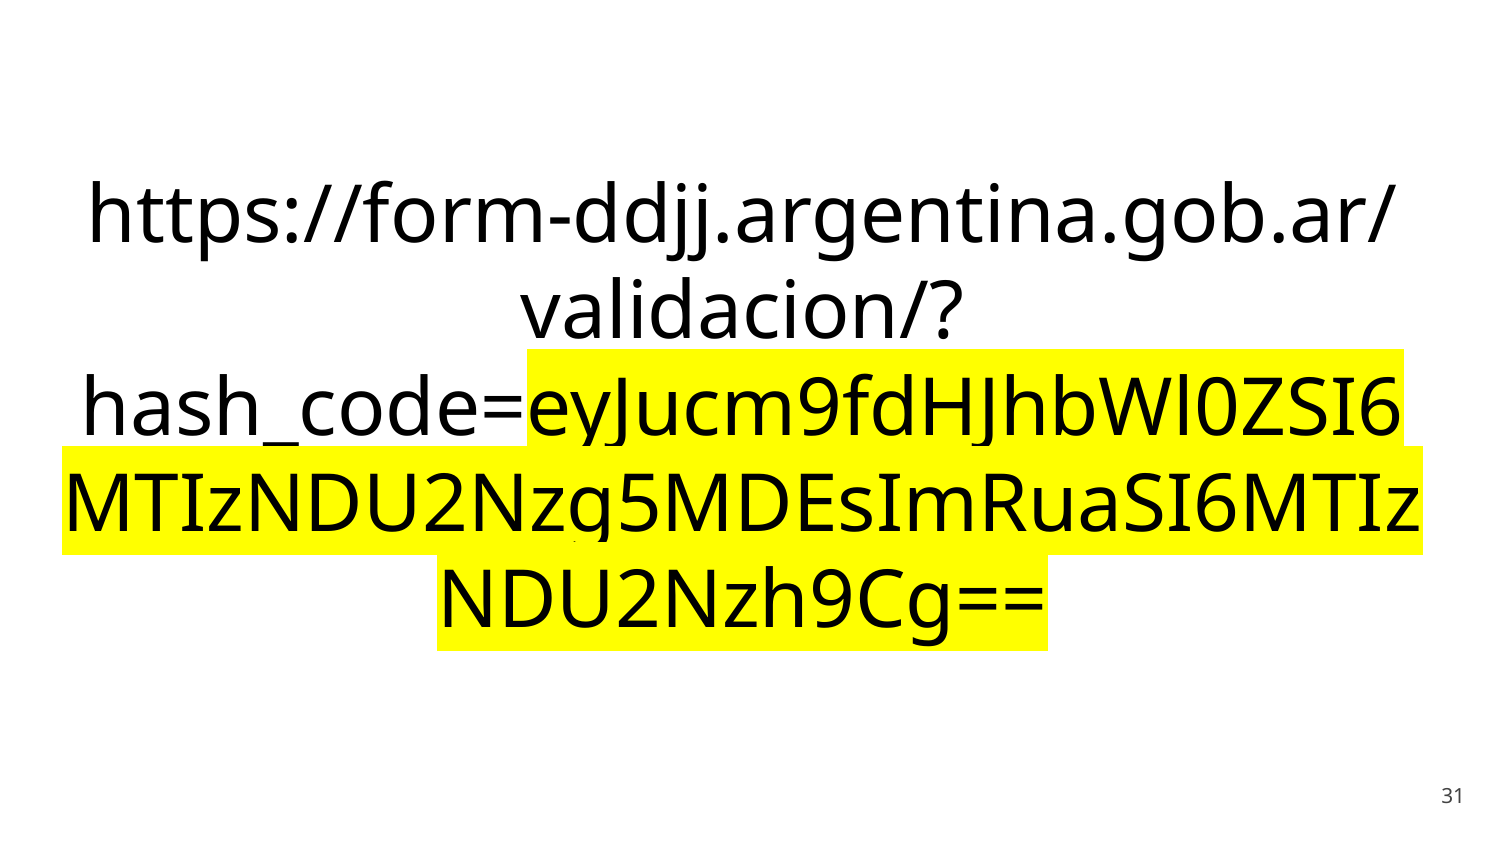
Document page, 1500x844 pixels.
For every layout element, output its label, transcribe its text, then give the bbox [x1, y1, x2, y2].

text_box https://form-ddjj.argentina.gob.ar/validacion/?hash_code=eyJucm9fdHJhbWl0ZSI6MTIzNDU2Nzg5MDEsImRuaSI6MTIzNDU2Nzh9Cg== [30, 30, 1454, 776]
slide_number ‹#› [1389, 764, 1480, 830]
